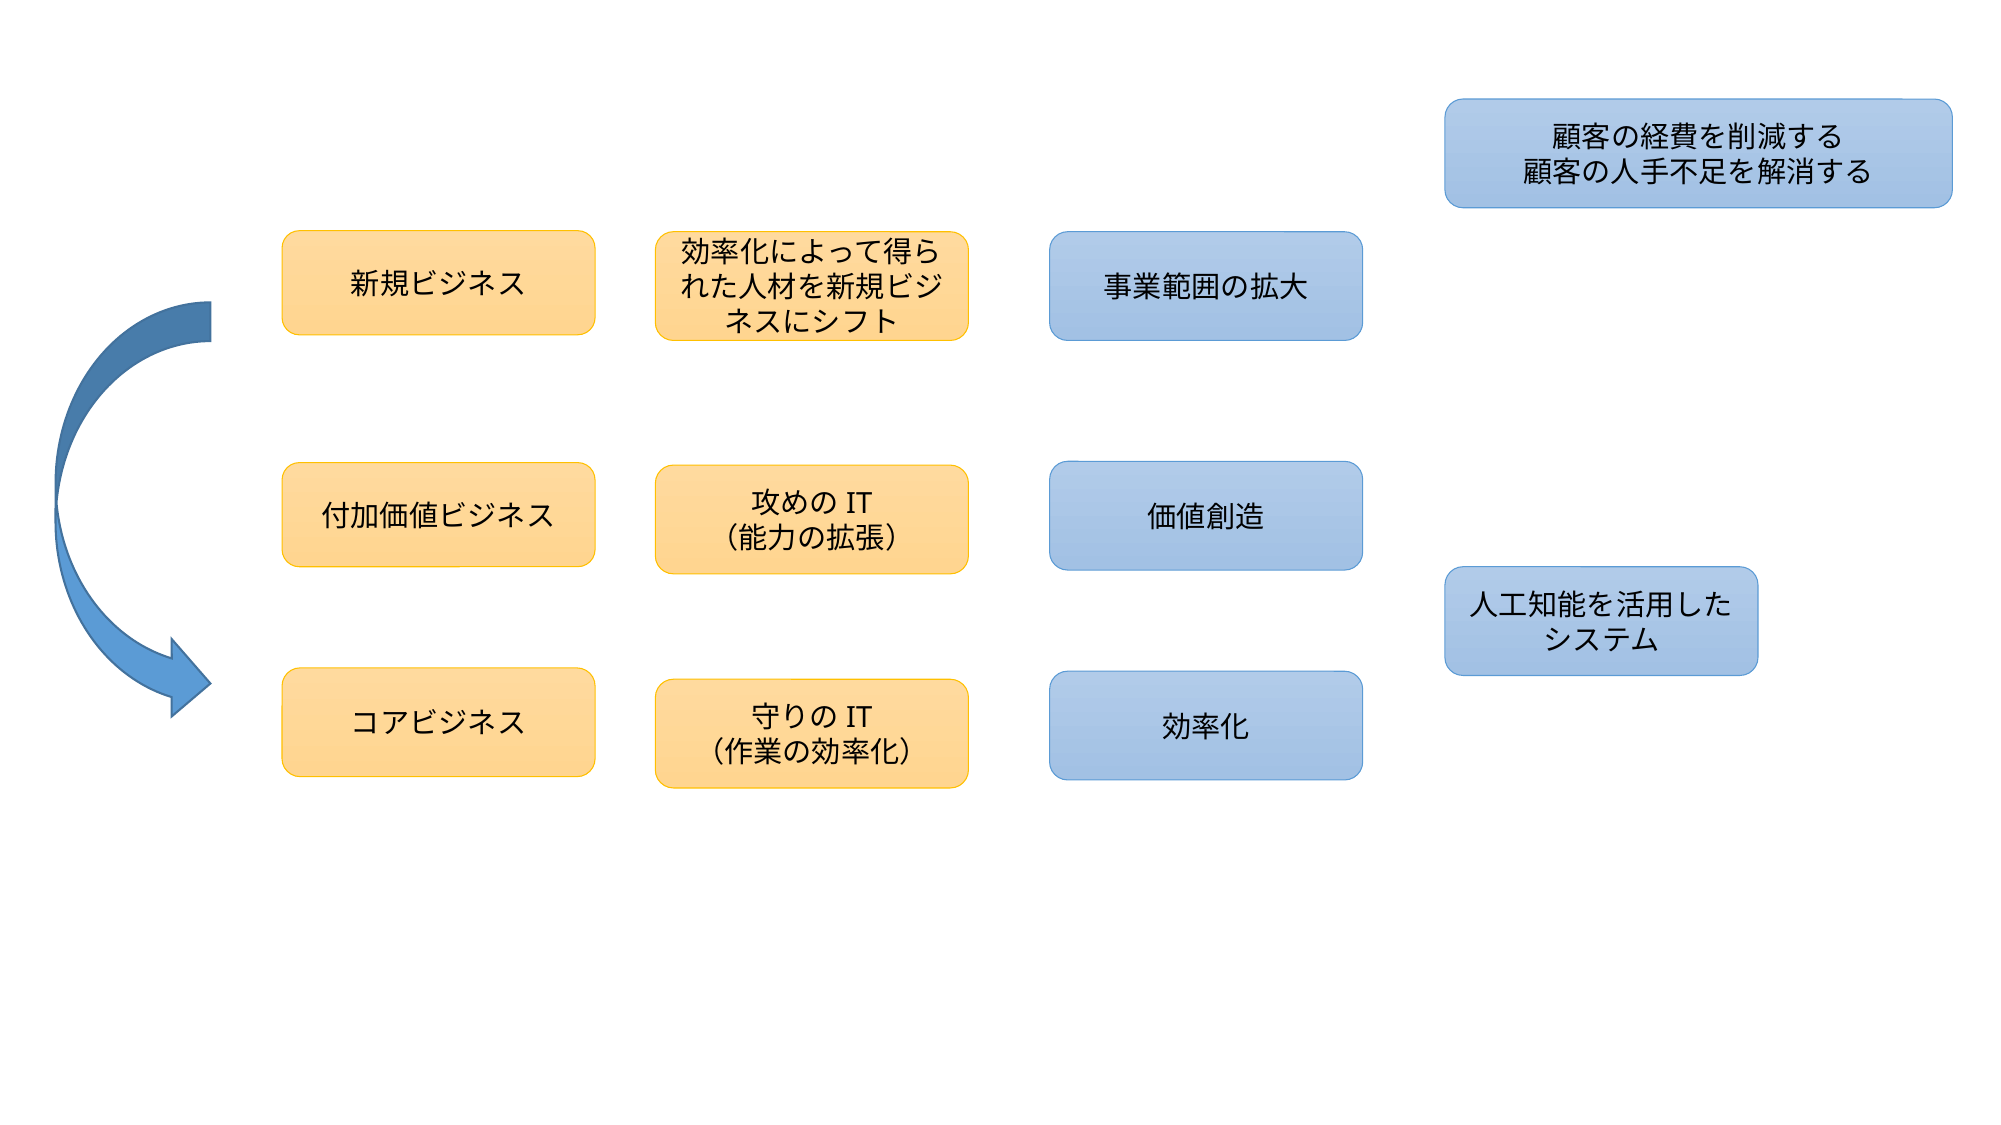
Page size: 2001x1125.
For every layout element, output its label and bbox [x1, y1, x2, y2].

text_box [1049, 460, 1364, 571]
text_box [281, 667, 596, 778]
text_box [281, 230, 596, 336]
text_box [1049, 670, 1364, 781]
text_box [654, 678, 969, 789]
text_box [654, 231, 969, 341]
text_box [1049, 231, 1364, 341]
text_box [654, 464, 969, 575]
text_box [281, 462, 596, 568]
text_box [1444, 566, 1759, 677]
text_box [1444, 98, 1953, 209]
text_box [54, 301, 212, 719]
